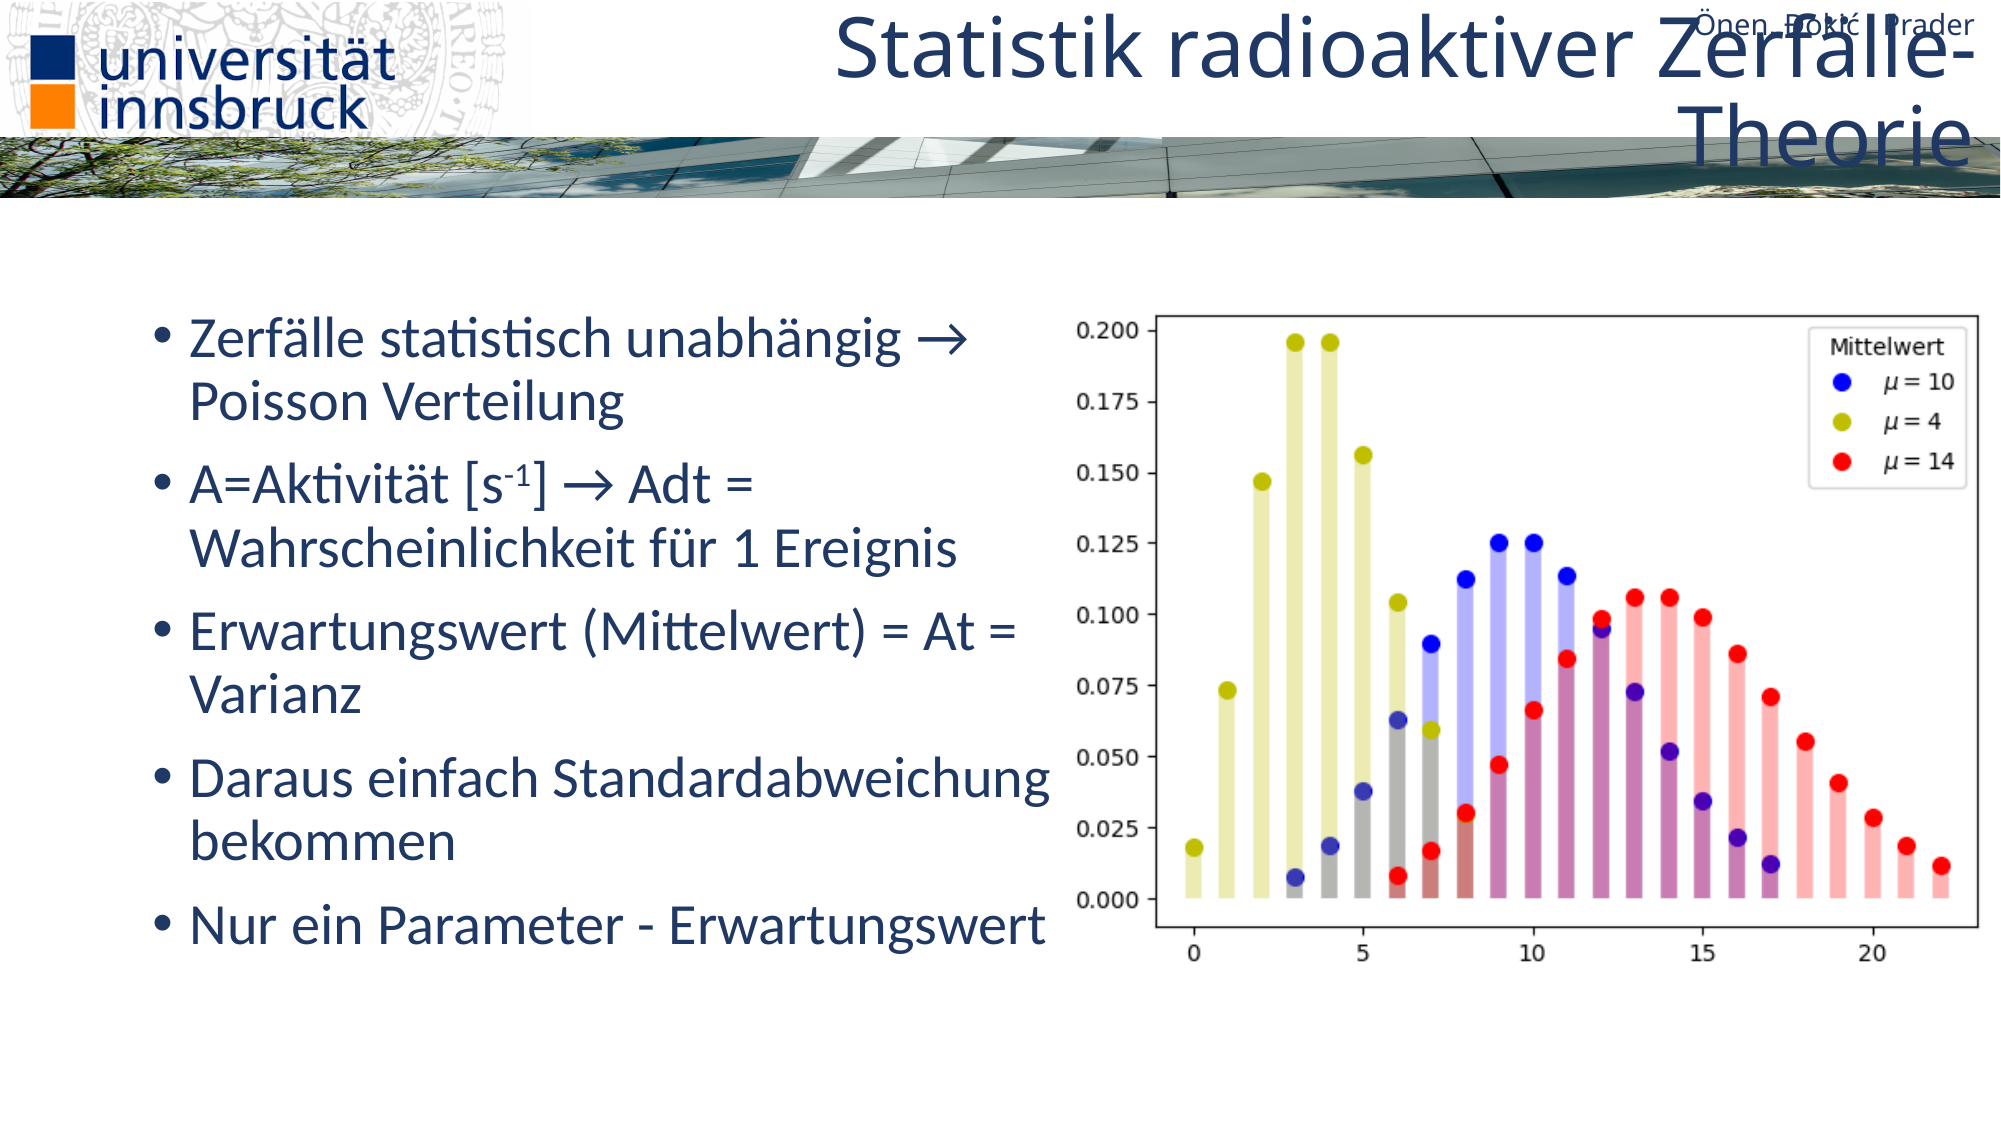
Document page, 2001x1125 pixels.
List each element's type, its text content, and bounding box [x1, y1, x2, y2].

picture [0, 24, 2001, 198]
list Zerfälle statistisch unabhängig → Poisson Verteilung A=Aktivität [s-1] → Adt = Wahrscheinlichkeit für 1 Ereignis Erwartungswert (Mittelwert) = At = Varianz Daraus einfach Standardabweichung bekommen Nur ein Parameter - Erwartungswert [137, 299, 1080, 1014]
title Statistik radioaktiver Zerfälle-Theorie [632, 40, 1990, 150]
picture [1058, 299, 1994, 984]
